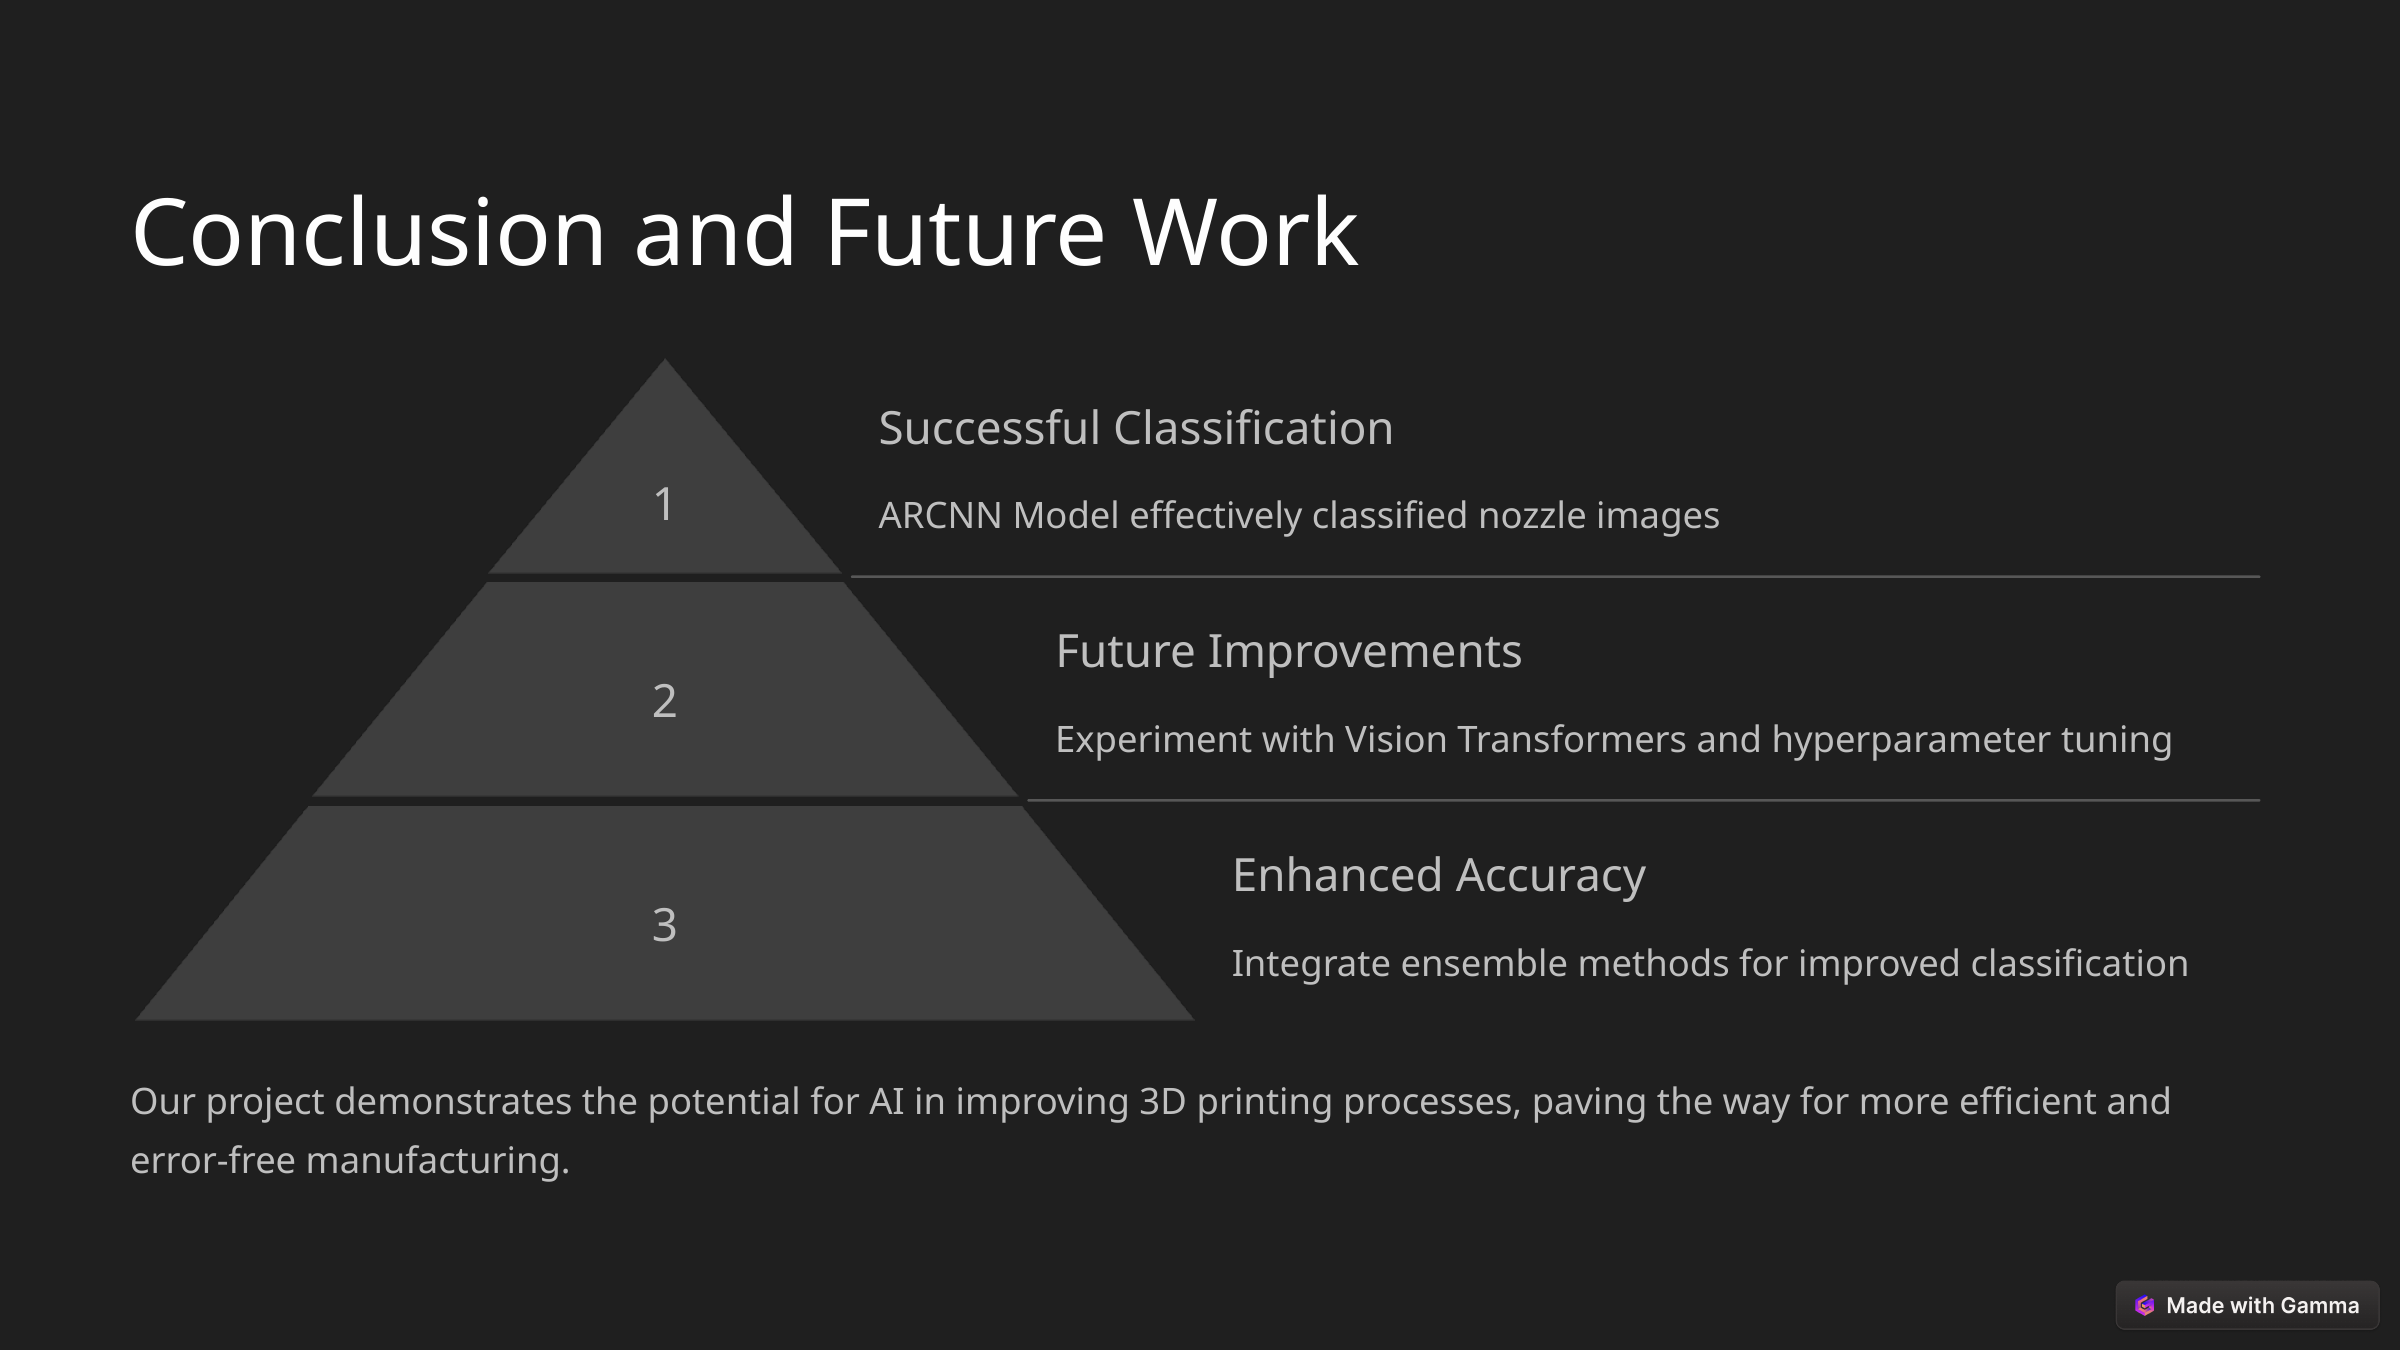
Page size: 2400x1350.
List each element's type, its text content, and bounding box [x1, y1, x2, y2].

text_box Our project demonstrates the potential for AI in improving 3D printing processes, paving the way for more efficient and error-free manufacturing. [130, 1062, 2270, 1182]
text_box Enhanced Accuracy [1231, 843, 1697, 902]
text_box ARCNN Model effectively classified nozzle images [878, 476, 1729, 537]
text_box Integrate ensemble methods for improved classification [1231, 923, 2199, 984]
picture [311, 582, 1019, 797]
text_box Conclusion and Future Work [130, 168, 1360, 285]
text_box Successful Classification [878, 396, 1414, 455]
text_box Future Improvements [1055, 619, 1523, 678]
picture [2106, 1271, 2389, 1339]
text_box Experiment with Vision Transformers and hyperparameter tuning [1055, 700, 2188, 760]
picture [135, 806, 1195, 1021]
picture [488, 358, 842, 574]
